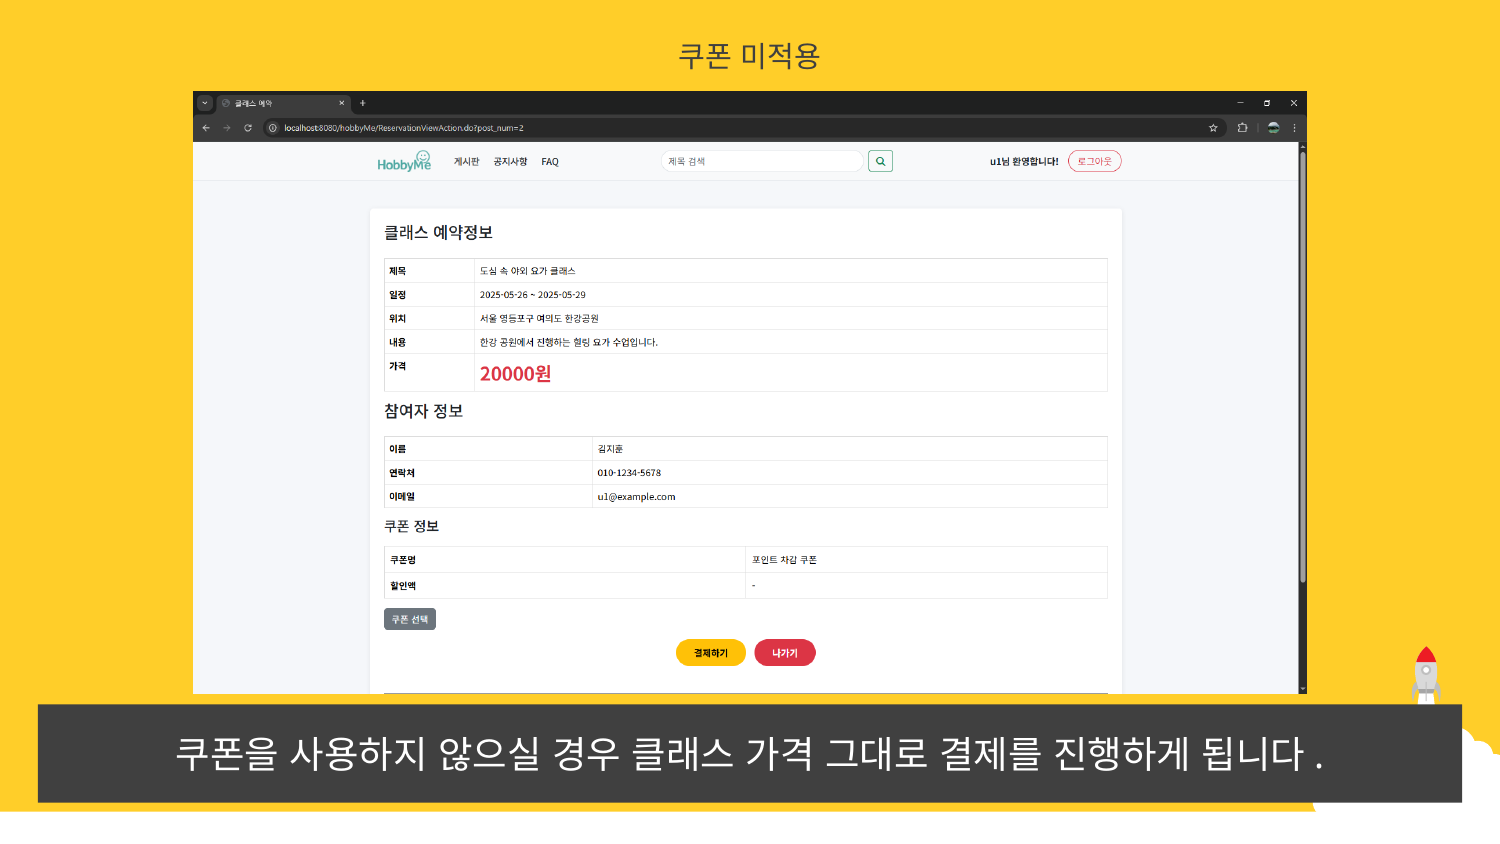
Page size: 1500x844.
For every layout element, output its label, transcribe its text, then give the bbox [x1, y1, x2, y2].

text_box 쿠폰을 사용하지 않으실 경우 클래스 가격 그대로 결제를 진행하게 됩니다. [36, 702, 1464, 805]
list 쿠폰 미적용 [0, 8, 1500, 103]
picture [193, 90, 1307, 694]
